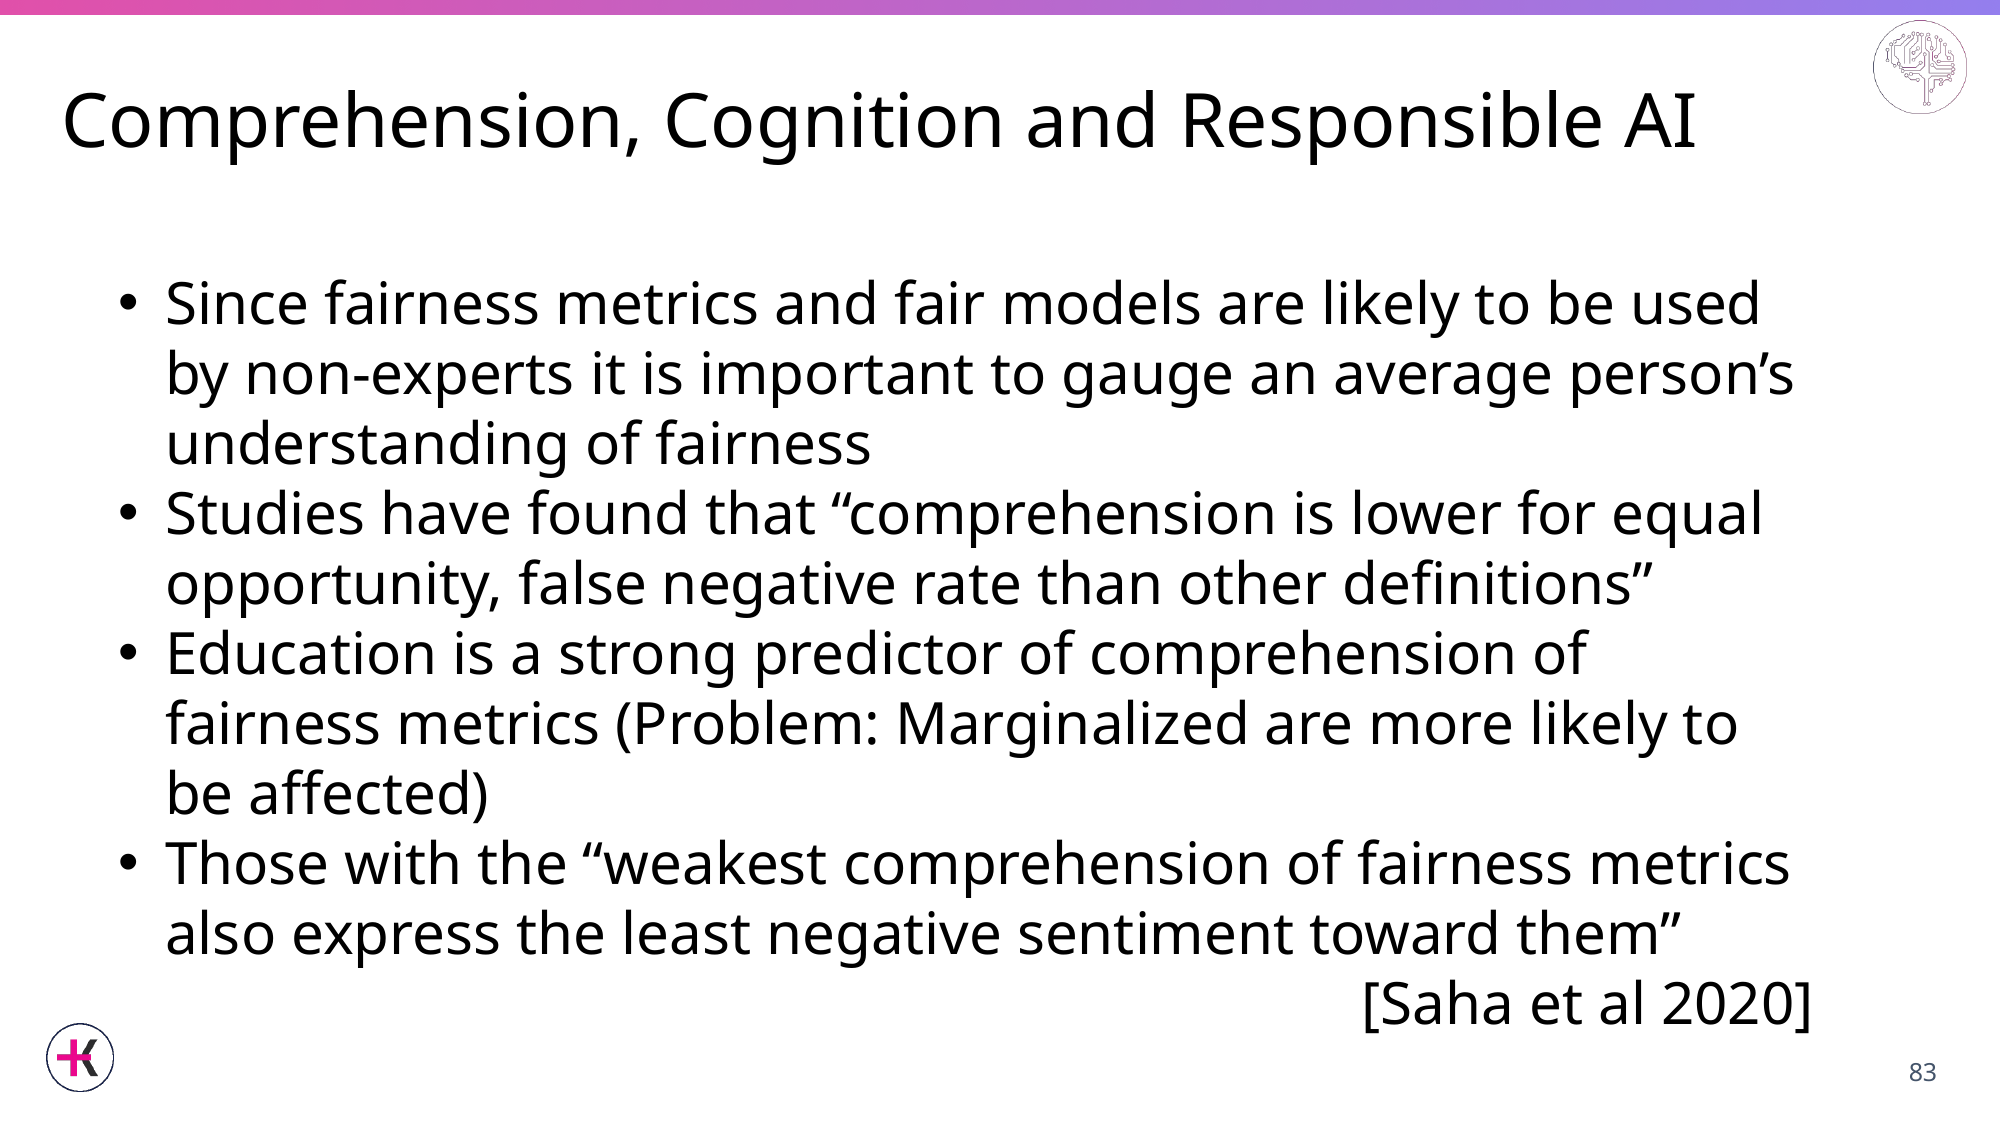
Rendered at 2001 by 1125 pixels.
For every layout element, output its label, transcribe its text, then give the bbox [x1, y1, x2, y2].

picture [0, 0, 2000, 15]
title Comprehension, Cognition and Responsible AI [46, 15, 1772, 233]
text_box Since fairness metrics and fair models are likely to be used by non-experts it is important to gauge an average person’s understanding of fairness Studies have found that “comprehension is lower for equal opportunity, false negative rate than other definitions” Education is a strong predictor of comprehension of fairness metrics (Problem: Marginalized are more likely to be affected) Those with the “weakest comprehension of fairness metrics also express the least negative sentiment toward them” [Saha et al 2020] [103, 258, 1829, 1044]
picture [46, 1023, 114, 1092]
picture [1873, 20, 1967, 114]
